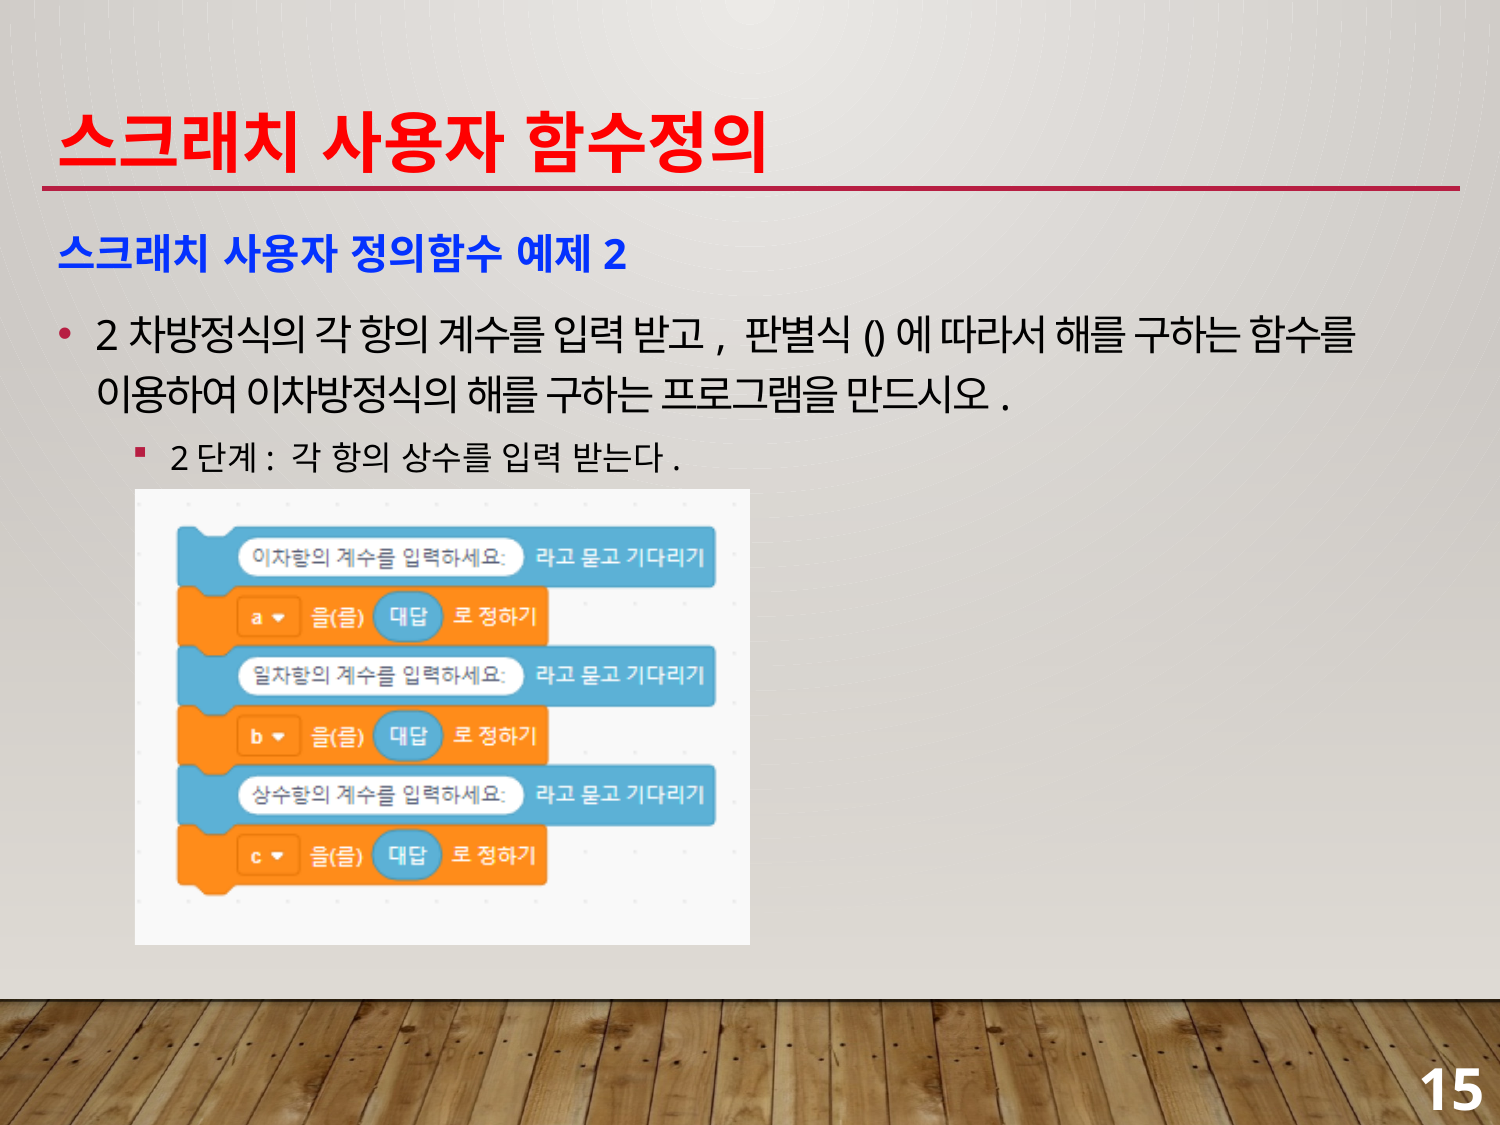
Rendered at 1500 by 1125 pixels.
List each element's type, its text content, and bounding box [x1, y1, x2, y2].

title 스크래치 사용자 함수정의 [42, 16, 1461, 189]
picture [134, 489, 751, 945]
picture [0, 999, 1500, 1125]
